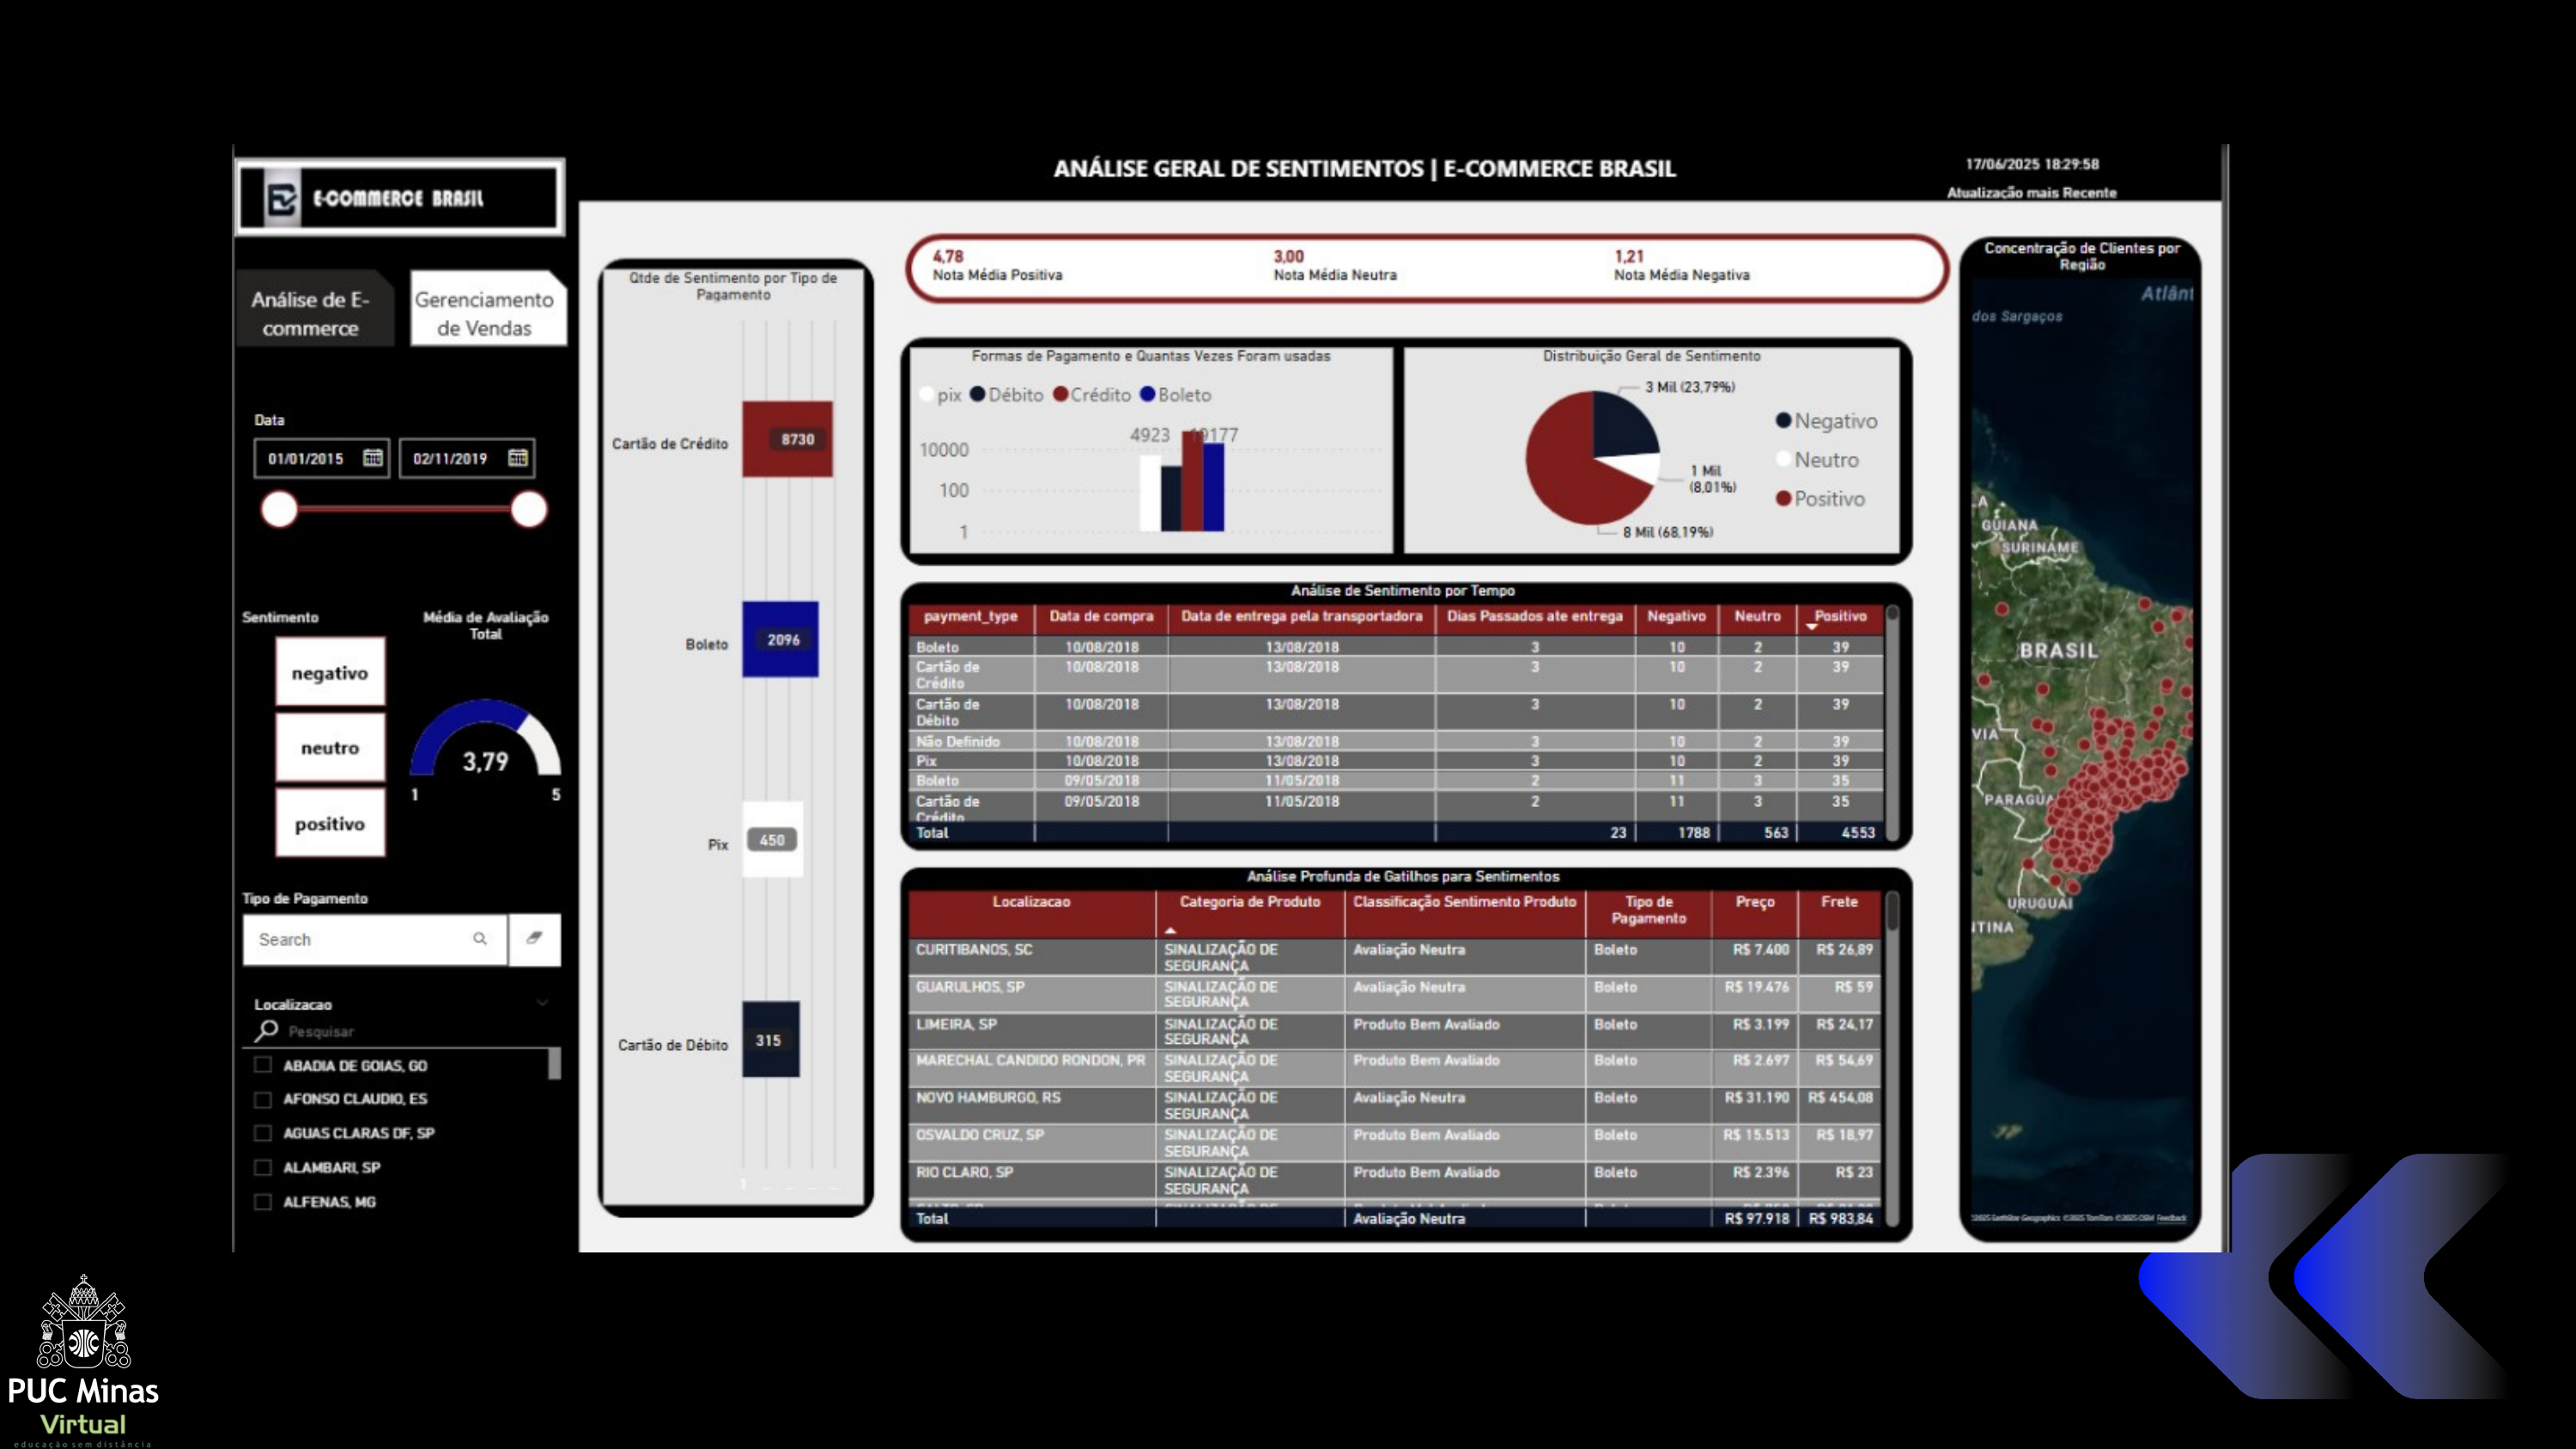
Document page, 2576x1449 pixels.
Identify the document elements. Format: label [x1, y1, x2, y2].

text_box [2380, 1154, 2536, 1399]
text_box [0, 1270, 165, 1449]
text_box [232, 144, 2233, 1252]
text_box [2136, 1154, 2380, 1399]
